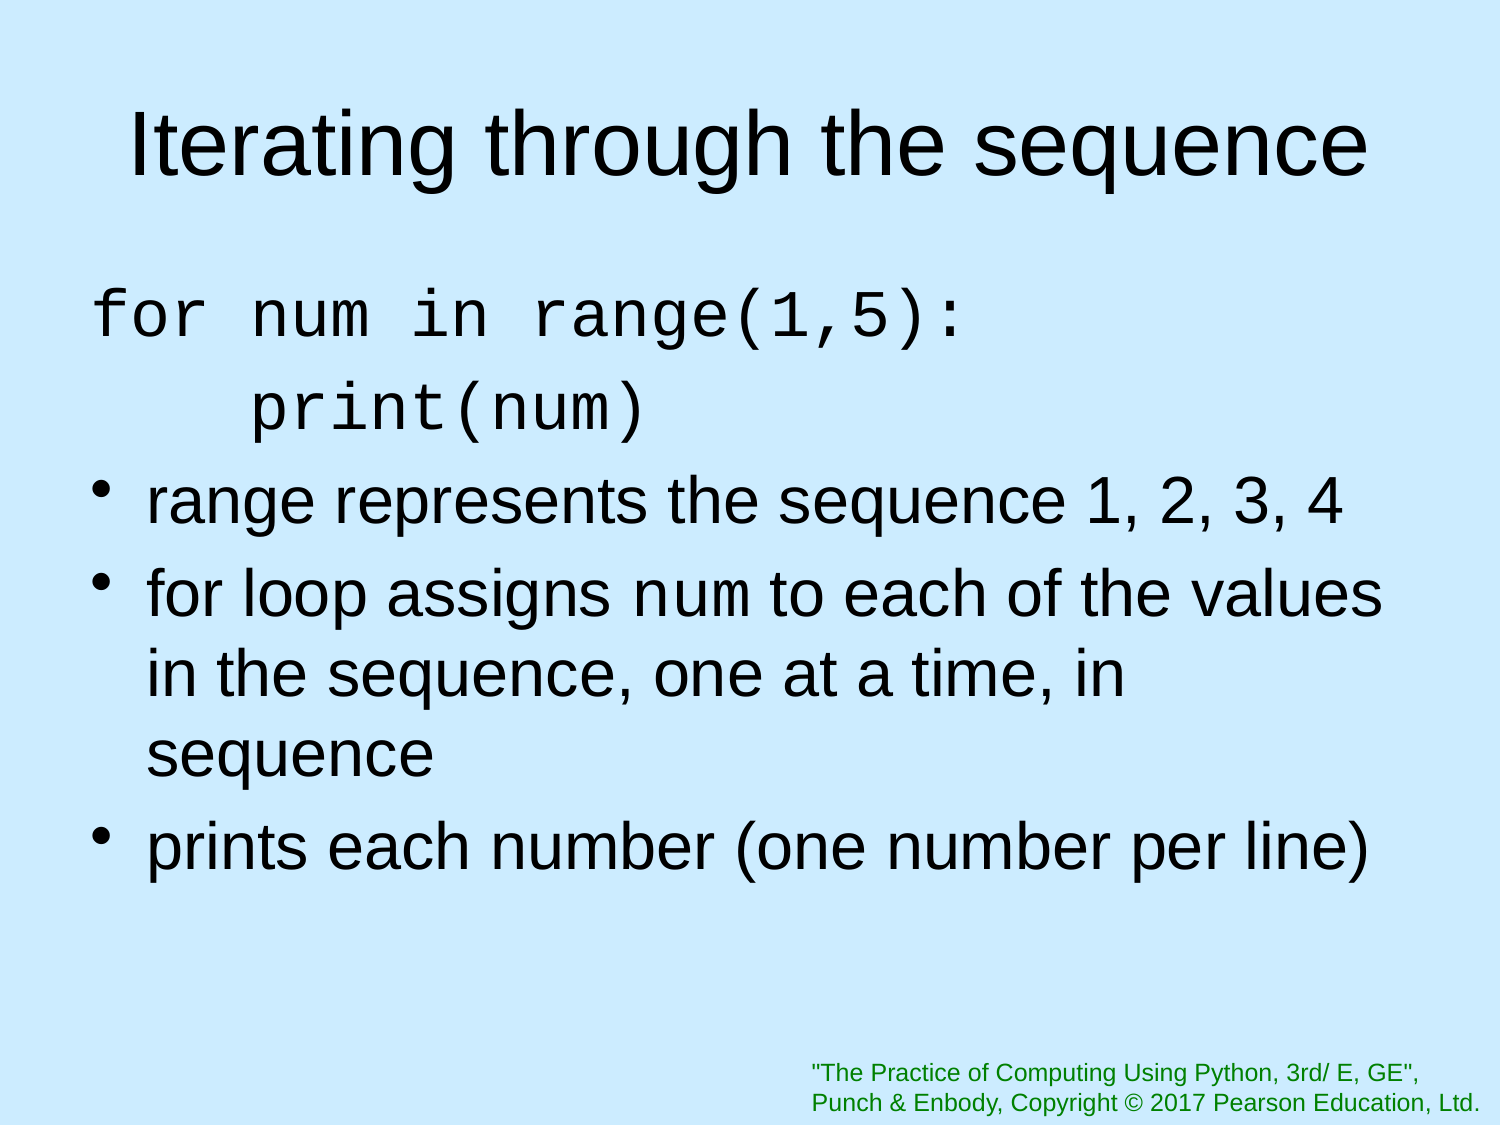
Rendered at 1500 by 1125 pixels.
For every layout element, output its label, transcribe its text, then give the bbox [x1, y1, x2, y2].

list for num in range(1,5): print(num) range represents the sequence 1, 2, 3, 4 for loop assigns num to each of the values in the sequence, one at a time, in sequence prints each number (one number per line) [75, 262, 1425, 1005]
title Iterating through the sequence [75, 45, 1425, 233]
